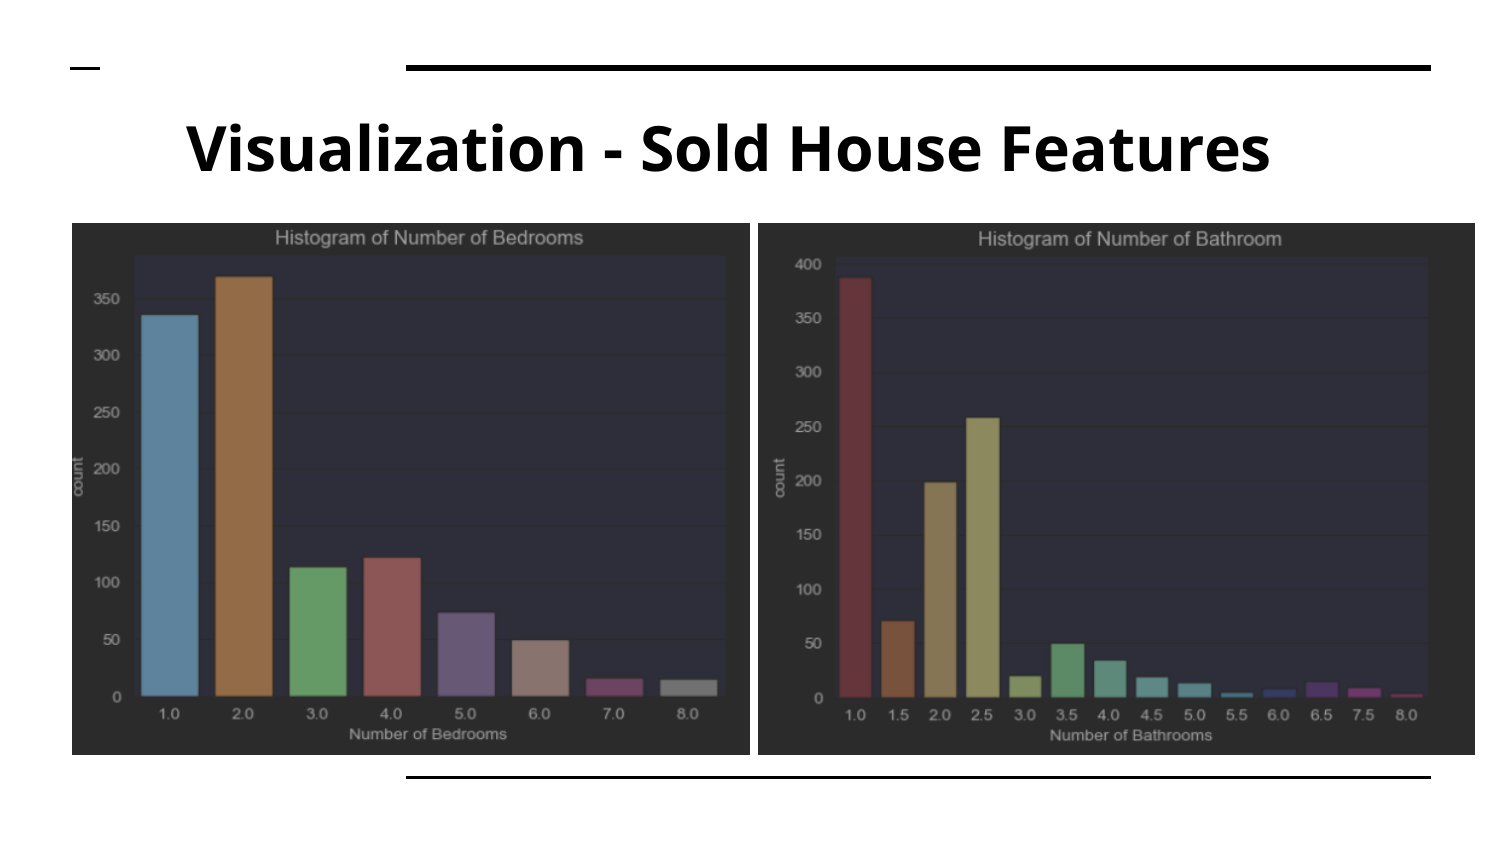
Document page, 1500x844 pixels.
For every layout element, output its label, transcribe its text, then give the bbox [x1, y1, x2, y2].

picture [72, 223, 751, 756]
title Visualization - Sold House Features [171, 94, 1431, 199]
picture [758, 223, 1476, 756]
